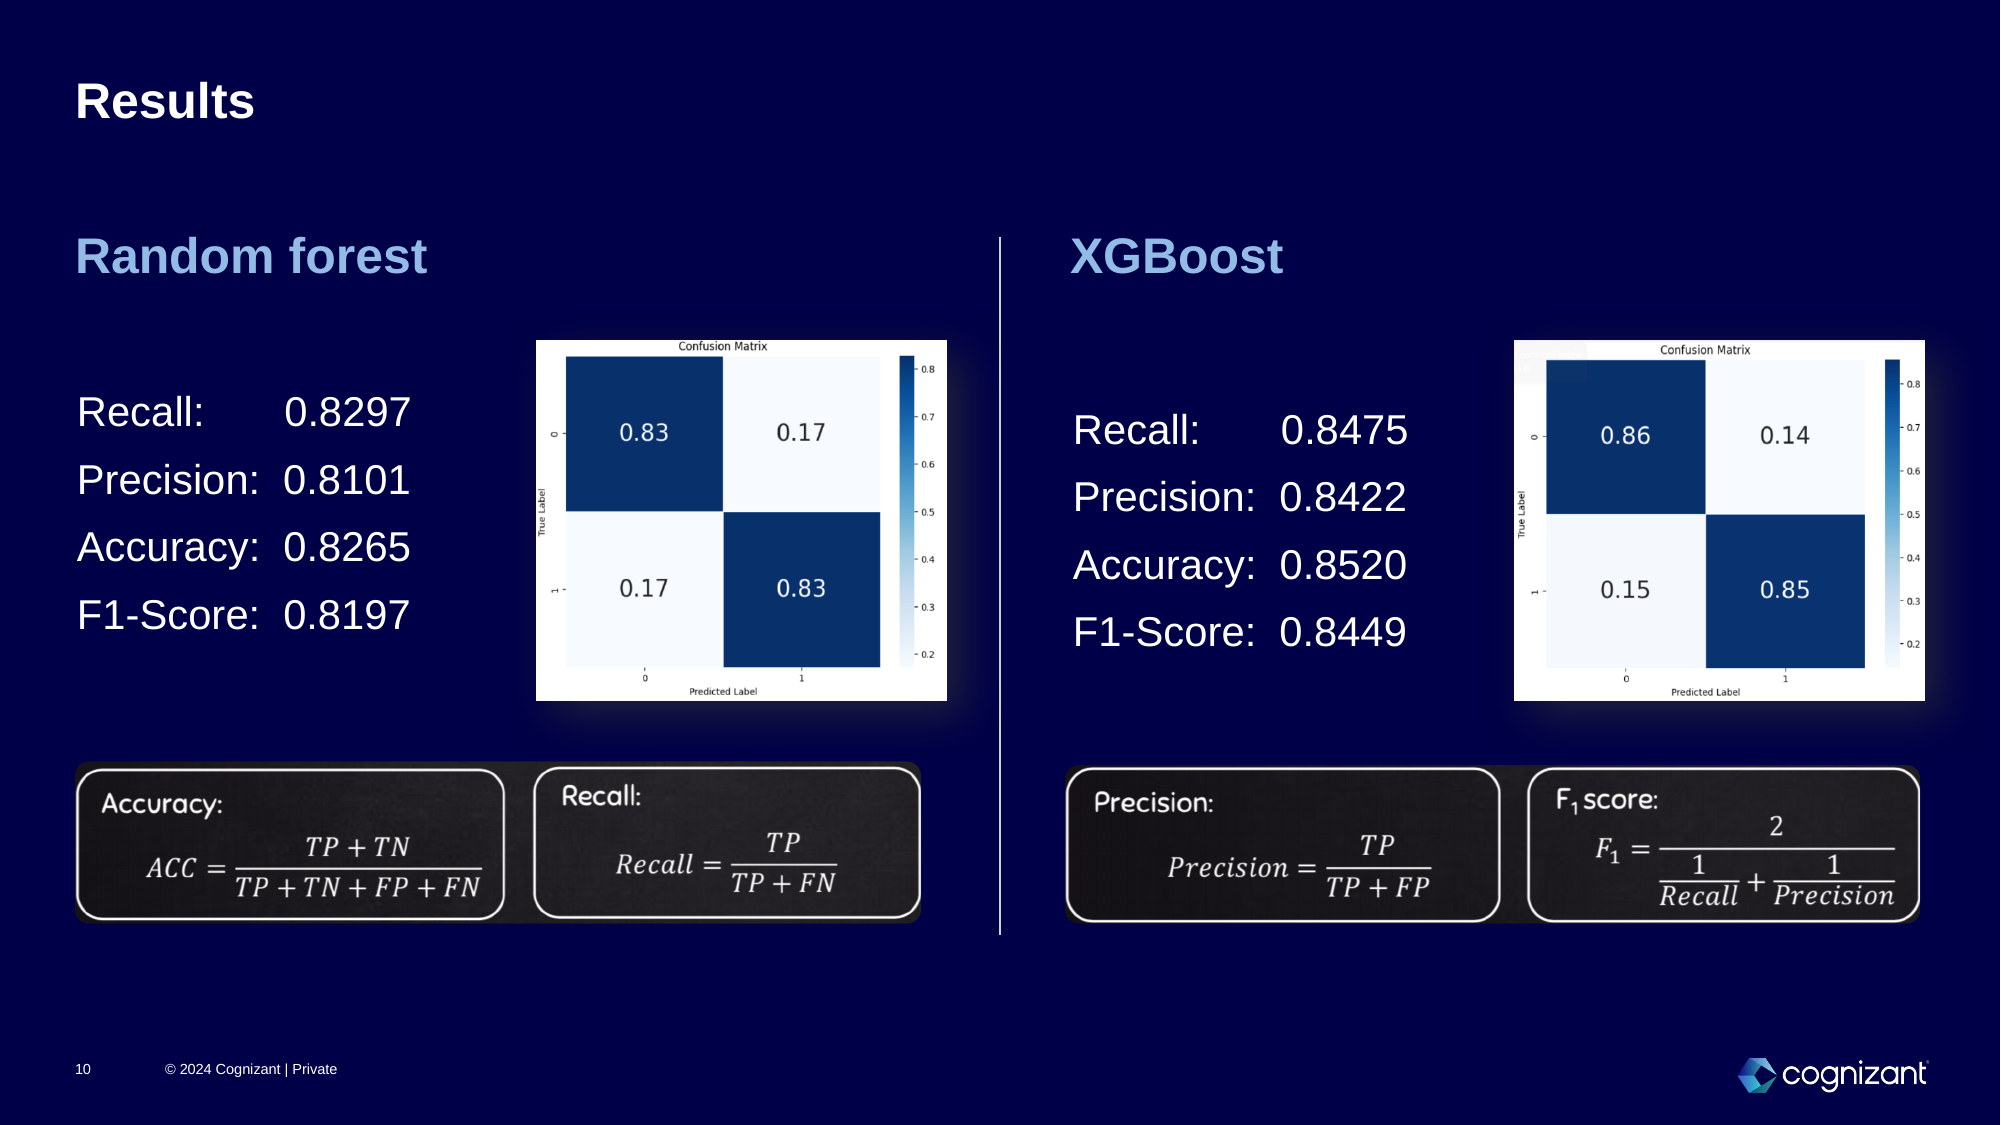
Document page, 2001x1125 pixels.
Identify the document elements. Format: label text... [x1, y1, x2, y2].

slide_number 10 [75, 1050, 135, 1088]
text_box Recall: 0.8475 Precision: 0.8422 Accuracy: 0.8520 F1-Score: 0.8449 [1072, 397, 1469, 652]
text_box Recall: 0.8297 Precision: 0.8101 Accuracy: 0.8265 F1-Score: 0.8197 [76, 380, 471, 661]
picture [74, 760, 922, 925]
title Results [75, 75, 1925, 130]
picture [1513, 339, 1926, 702]
list XGBoost [1070, 223, 1921, 284]
footer © 2024 Cognizant | Private [165, 1050, 390, 1088]
picture [1064, 764, 1921, 925]
picture [535, 339, 948, 702]
list Random forest [75, 223, 922, 284]
picture [1737, 1058, 1930, 1093]
